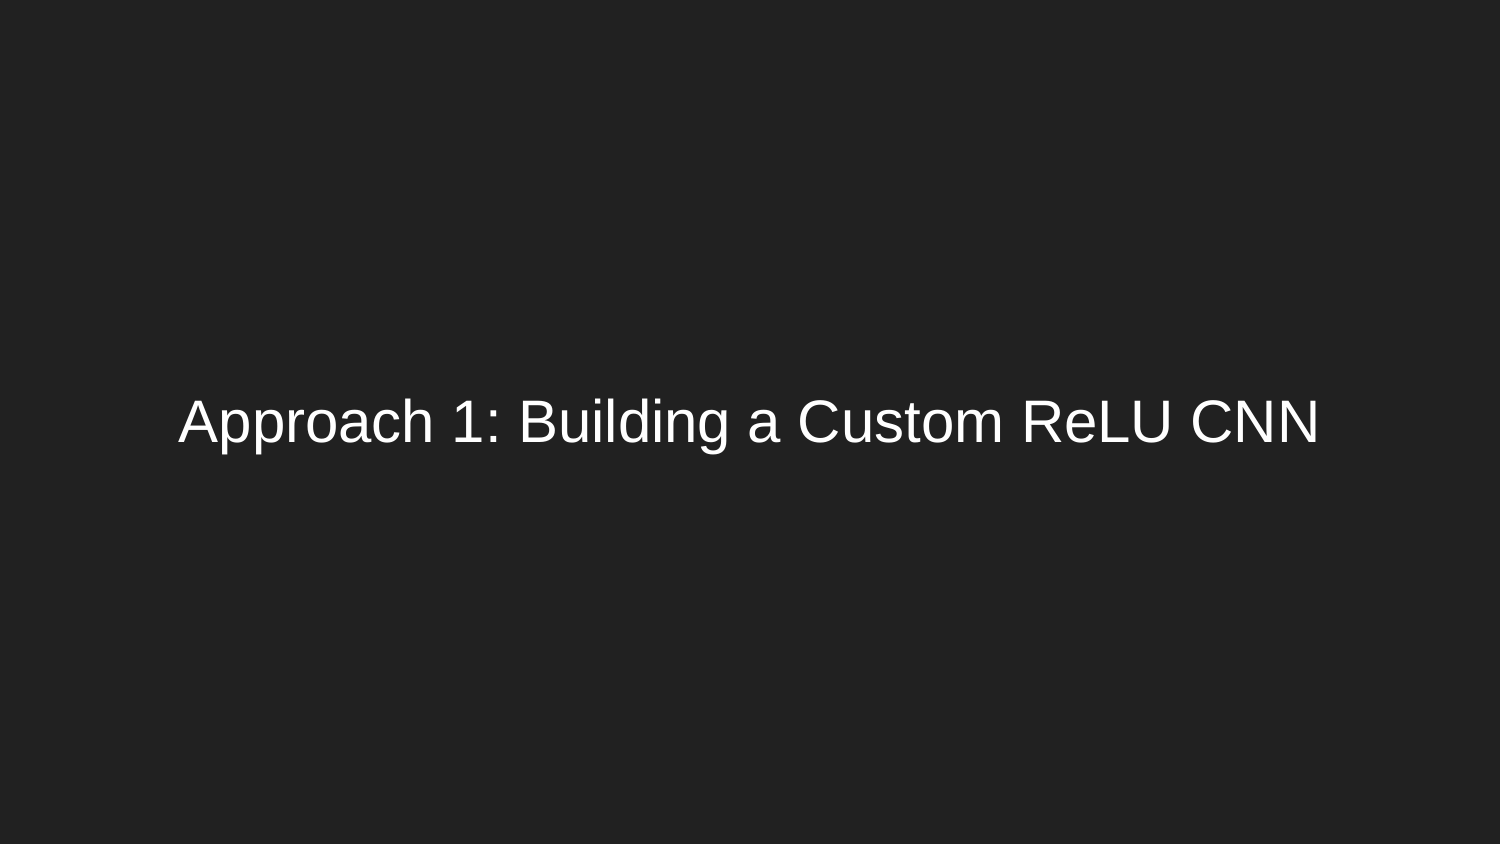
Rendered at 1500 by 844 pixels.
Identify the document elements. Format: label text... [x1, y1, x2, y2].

title Approach 1: Building a Custom ReLU CNN [51, 352, 1449, 491]
